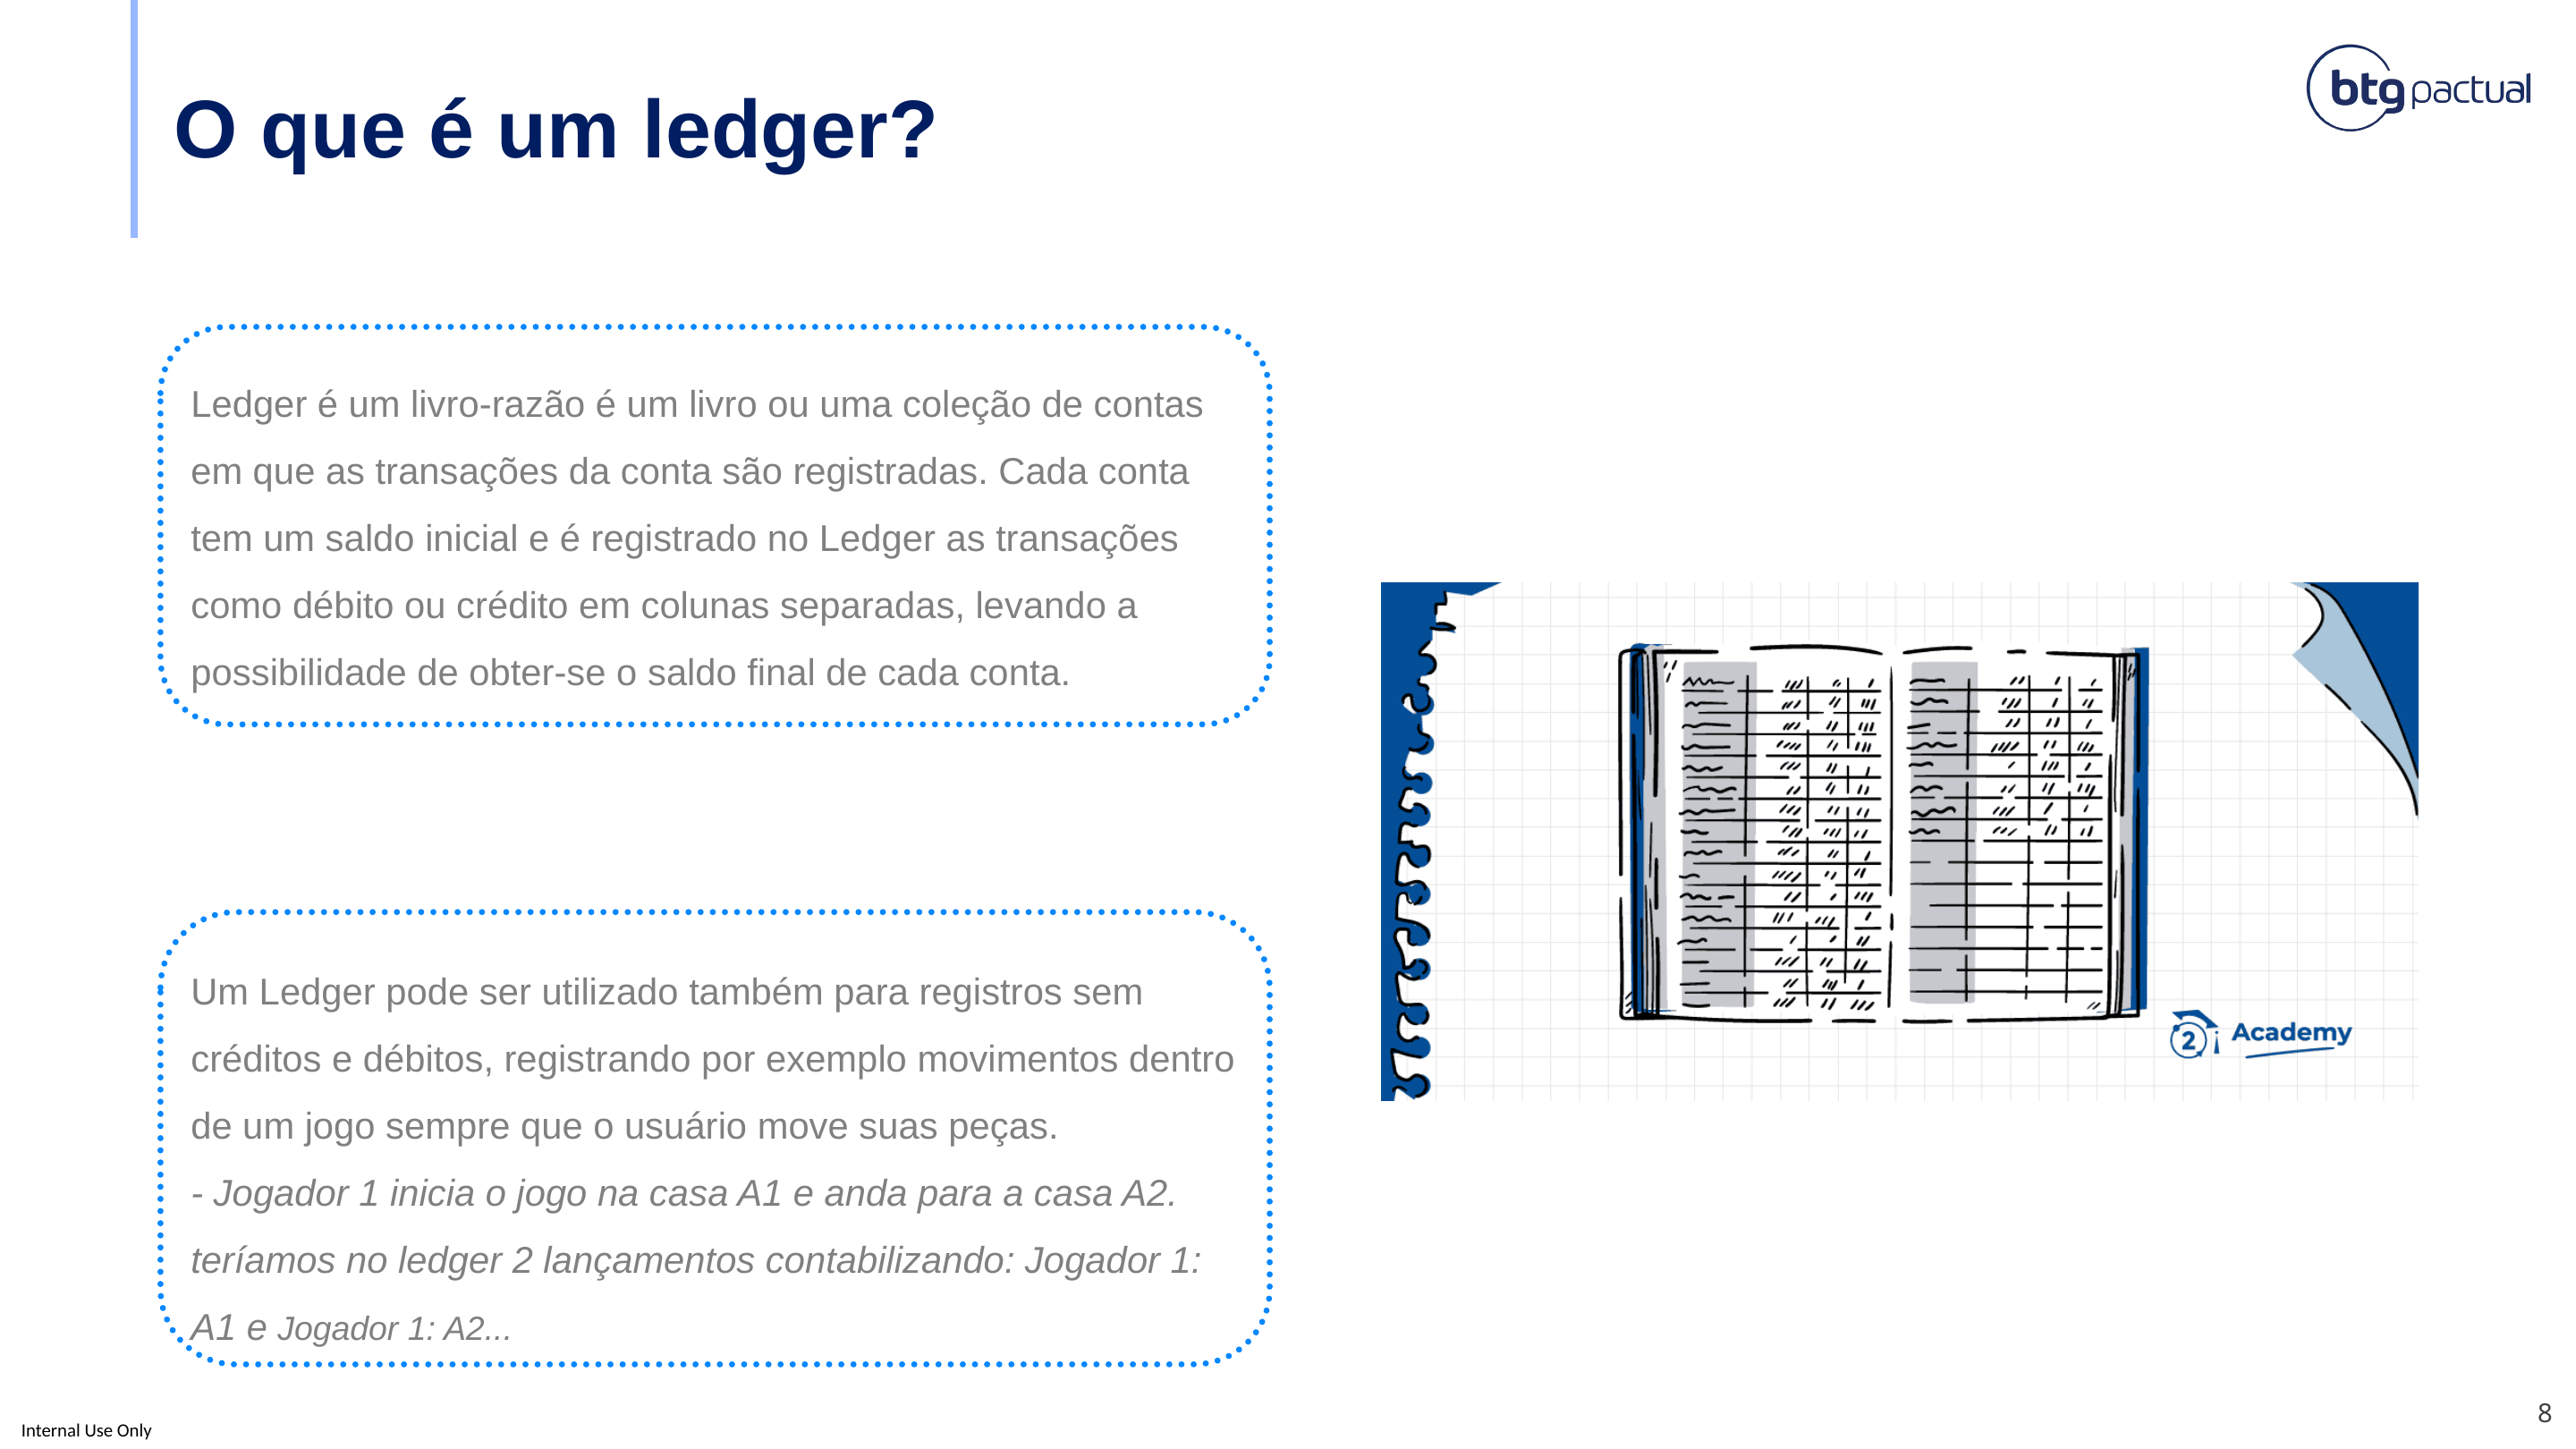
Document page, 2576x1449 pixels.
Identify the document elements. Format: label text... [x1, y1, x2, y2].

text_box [160, 911, 1270, 1365]
picture [2305, 41, 2531, 134]
picture [1381, 582, 2419, 1102]
list O que é um ledger? [160, 69, 2250, 182]
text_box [160, 326, 1270, 725]
